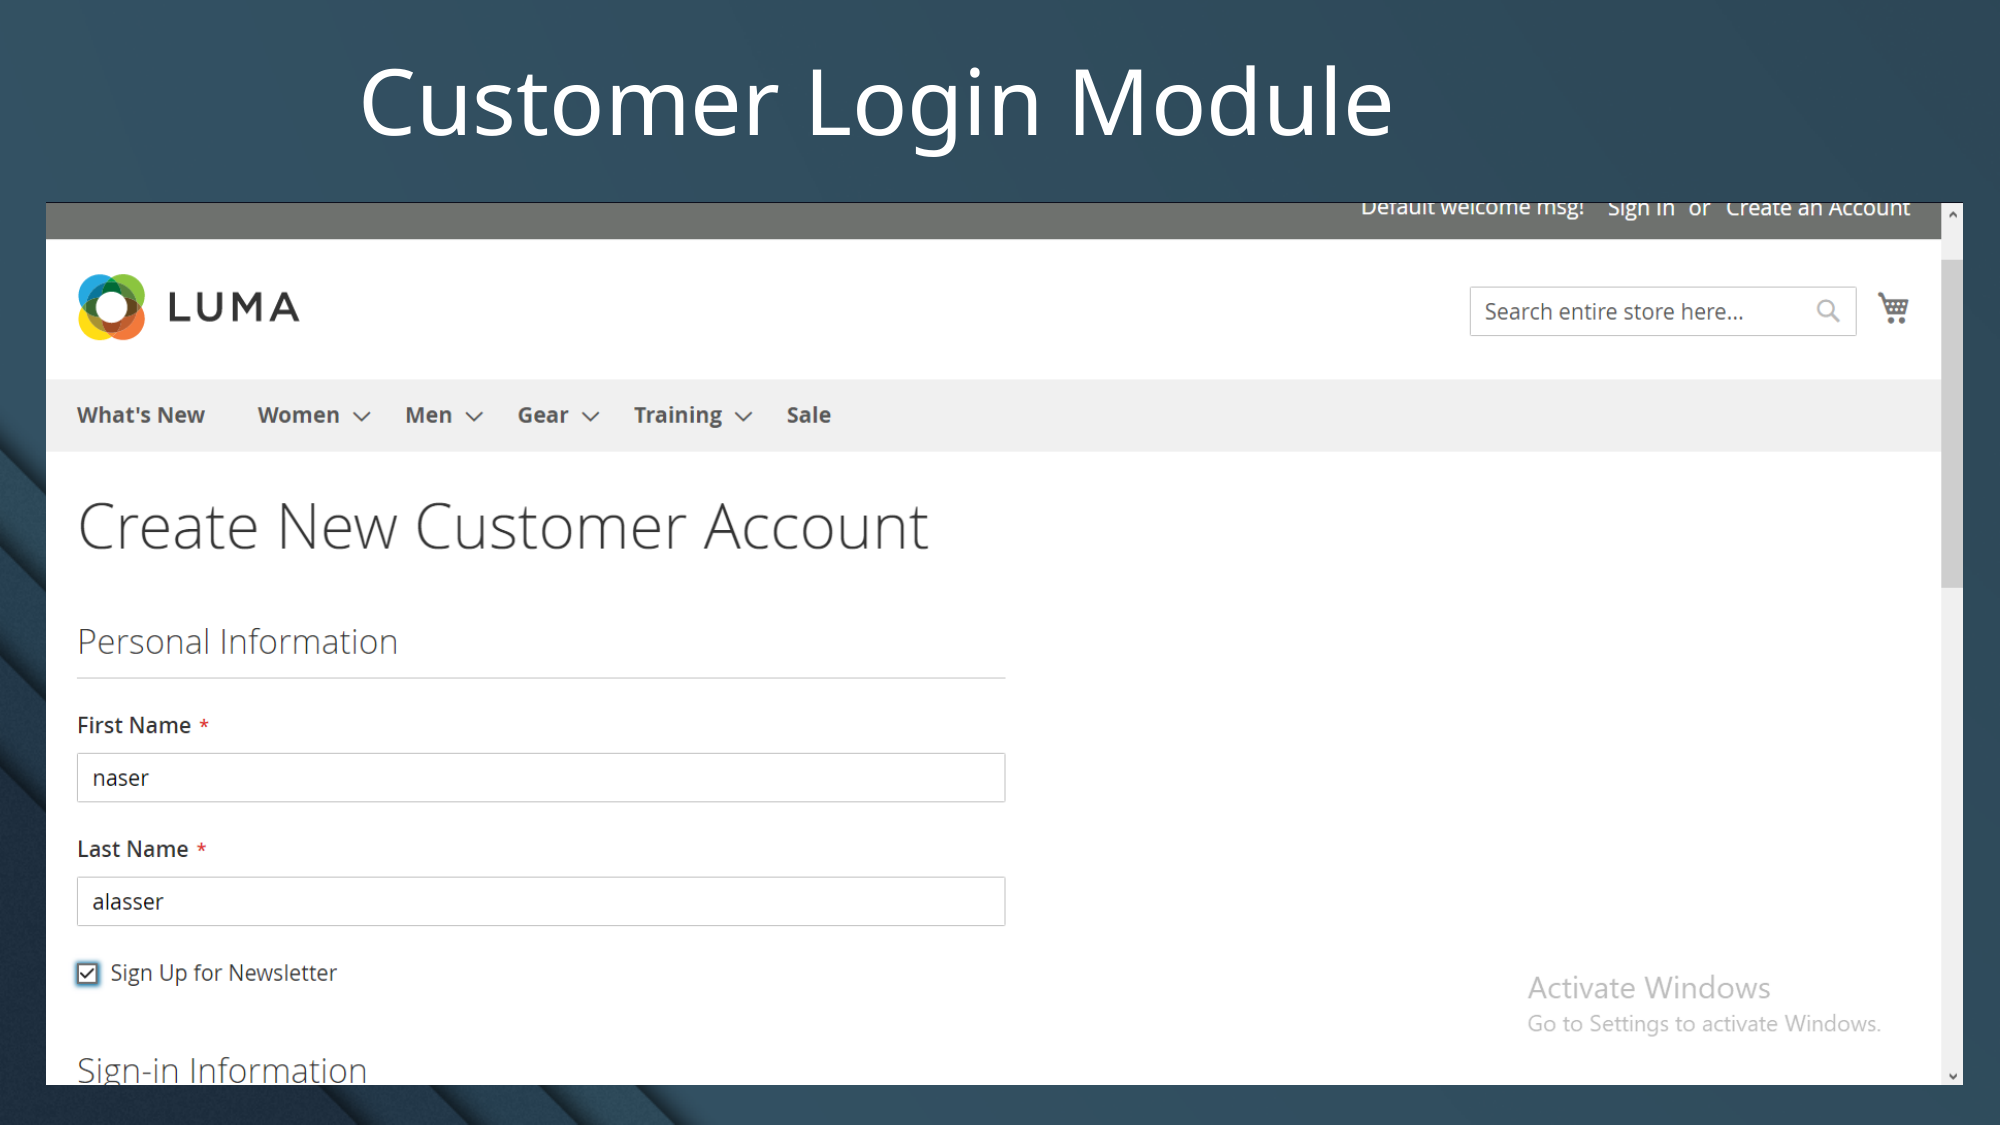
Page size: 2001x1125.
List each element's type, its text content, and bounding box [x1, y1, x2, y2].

picture [0, 0, 2000, 1125]
title Customer Login Module [105, 49, 1649, 201]
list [46, 201, 1963, 1085]
